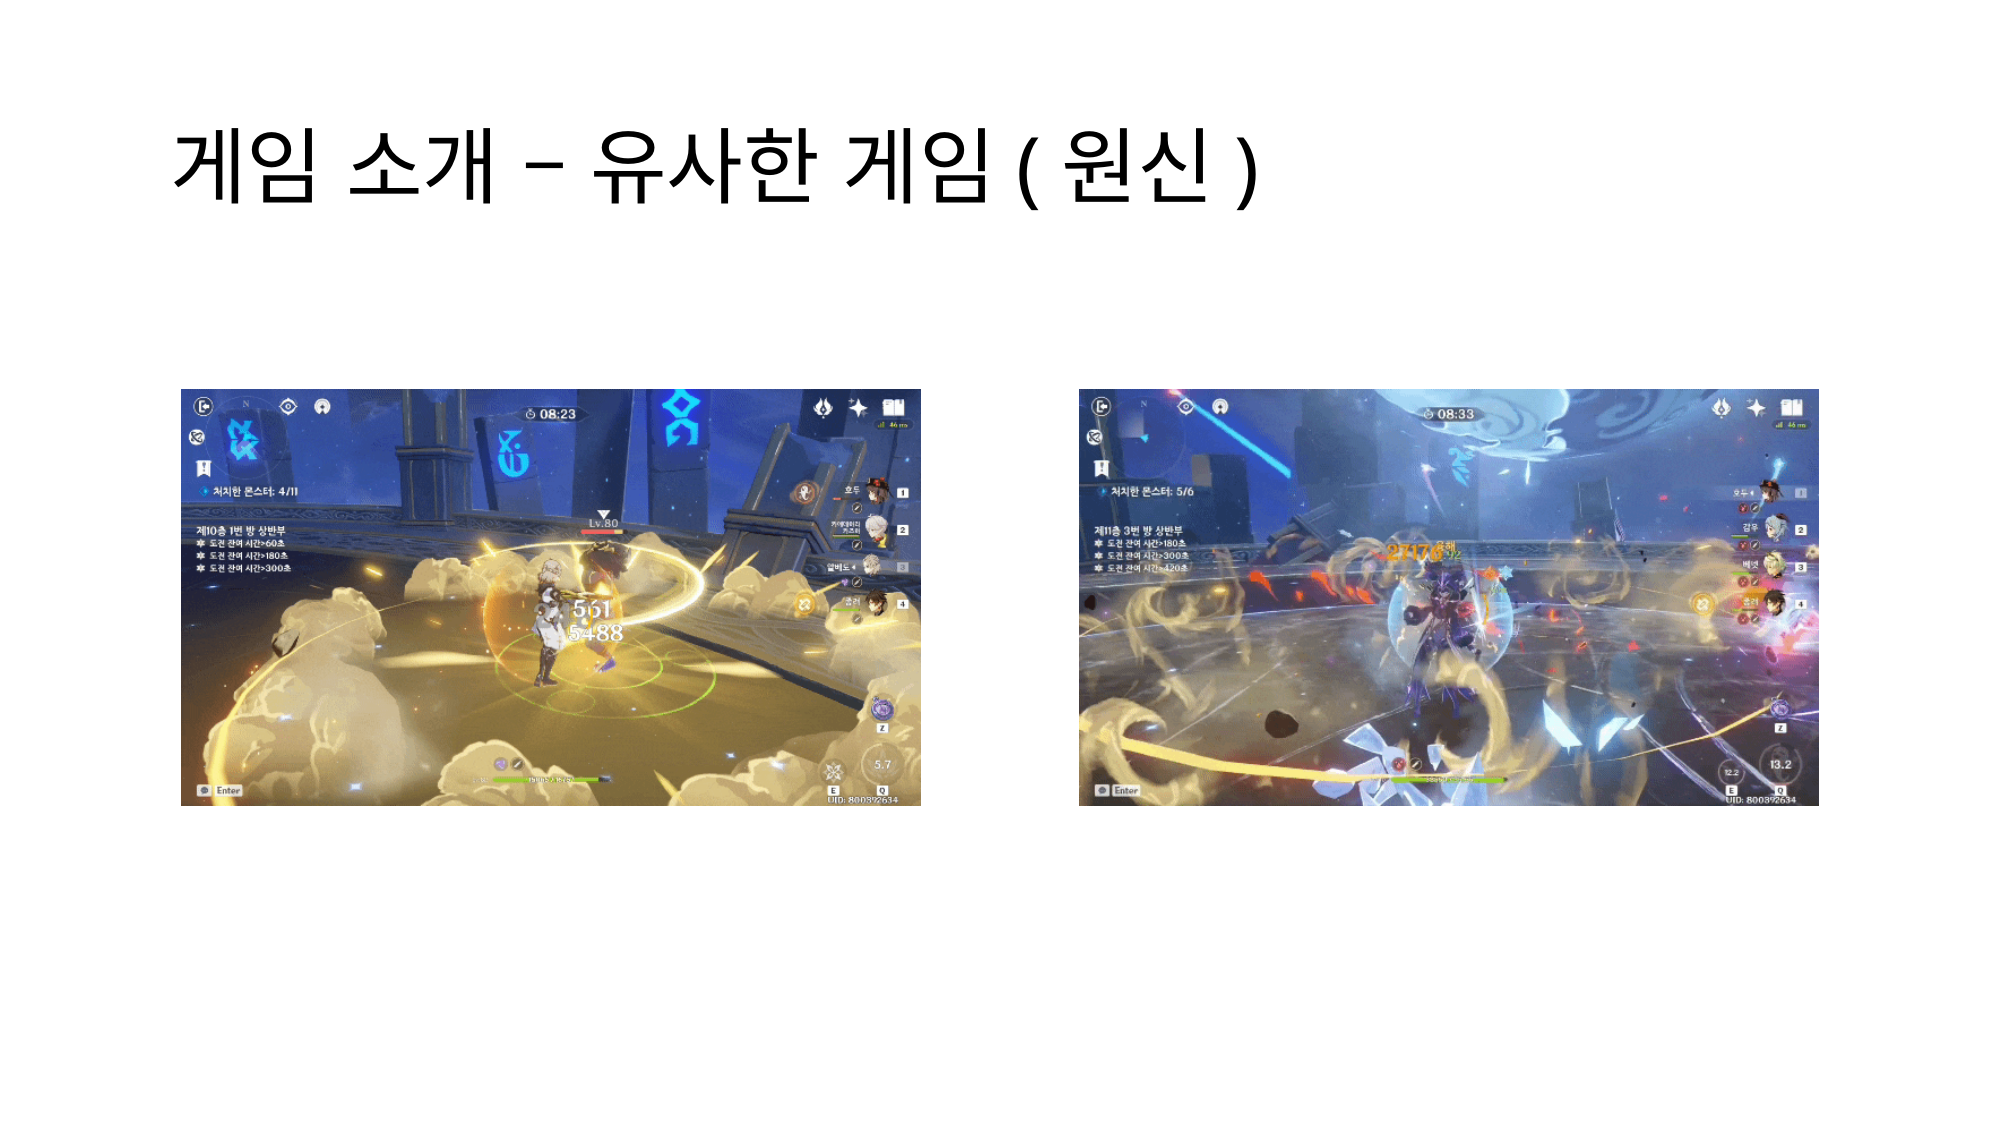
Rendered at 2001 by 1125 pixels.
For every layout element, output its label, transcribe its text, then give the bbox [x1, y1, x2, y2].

picture [180, 389, 921, 806]
picture [1079, 389, 1819, 806]
text_box 게임 소개 – 유사한 게임(원신) [155, 106, 1274, 222]
